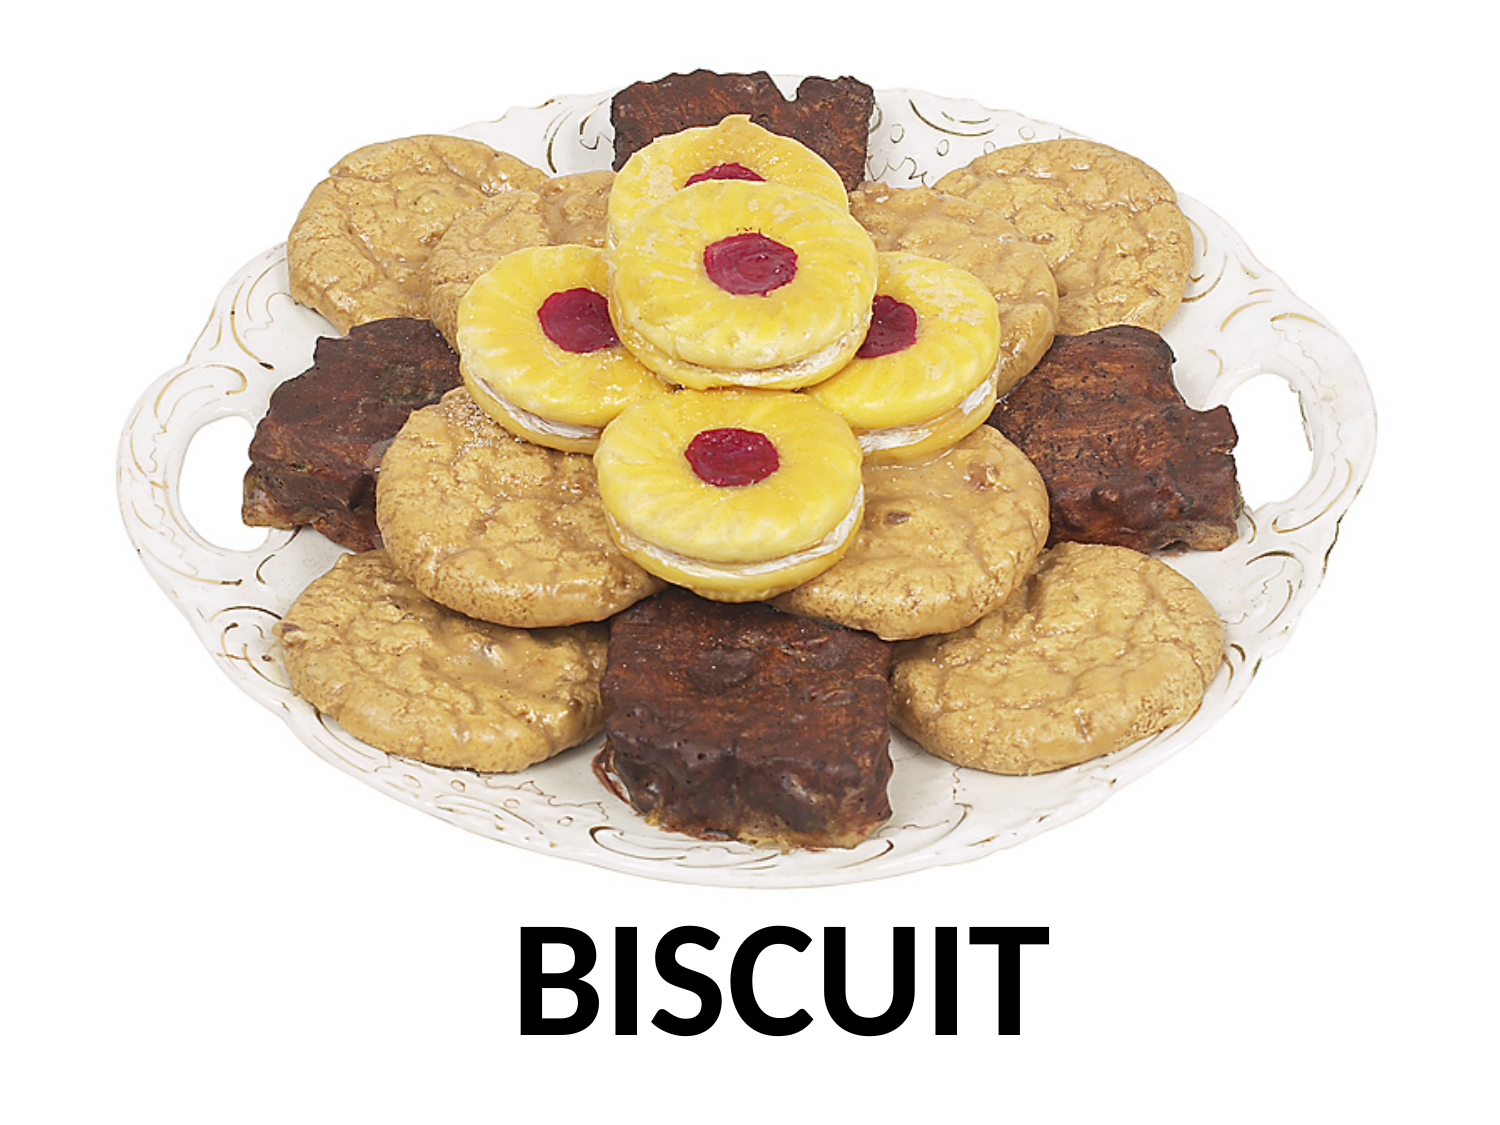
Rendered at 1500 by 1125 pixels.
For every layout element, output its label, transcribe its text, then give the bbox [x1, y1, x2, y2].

subtitle BISCUIT [256, 933, 1307, 1125]
picture [79, 32, 1414, 926]
